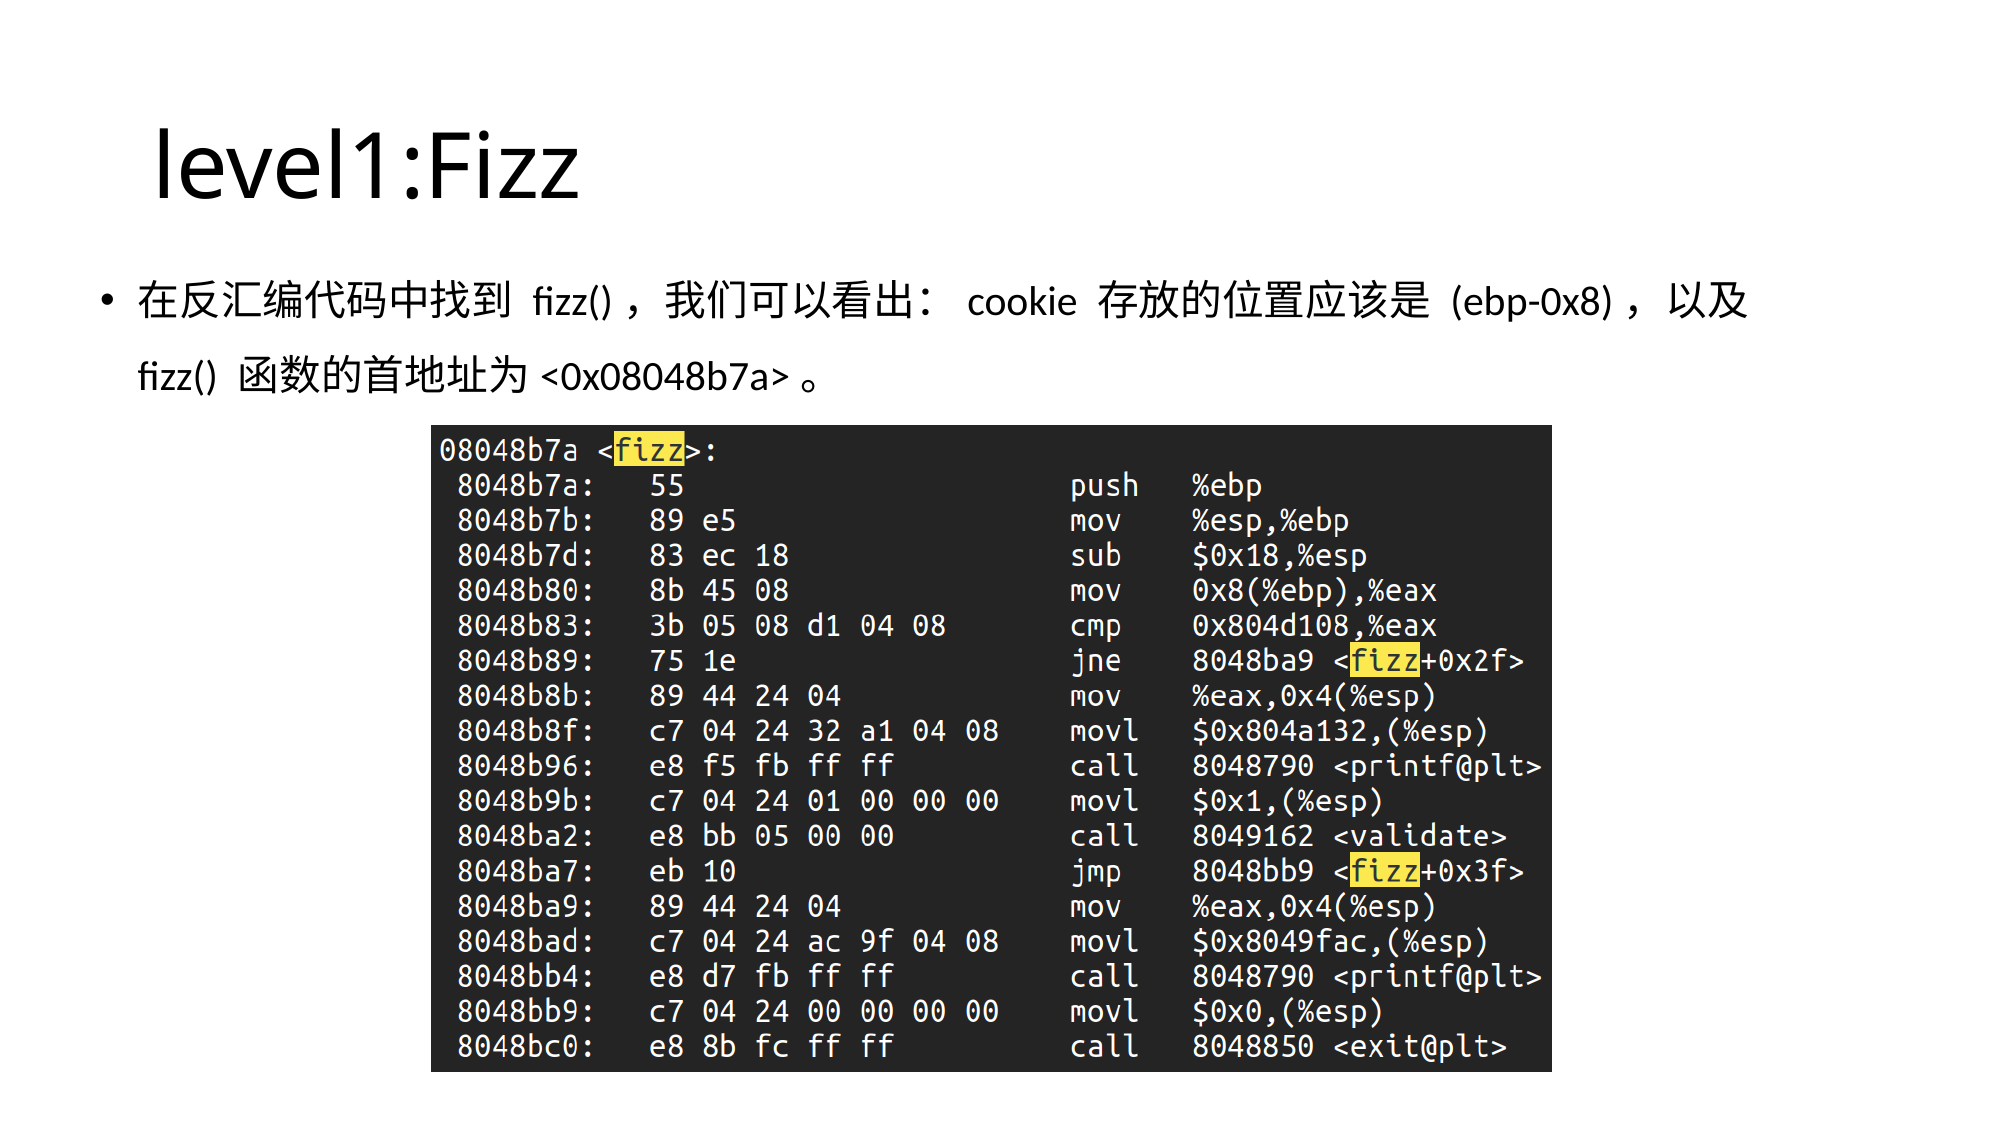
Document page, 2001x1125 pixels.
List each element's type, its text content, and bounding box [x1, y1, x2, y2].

title level1:Fizz [137, 59, 1863, 241]
text_box 在反汇编代码中找到 fizz()，我们可以看出：cookie 存放的位置应该是 (ebp-0x8)，以及 fizz() 函数的首地址为<0x08048b7a>。 [84, 241, 1863, 404]
picture [431, 425, 1552, 1072]
